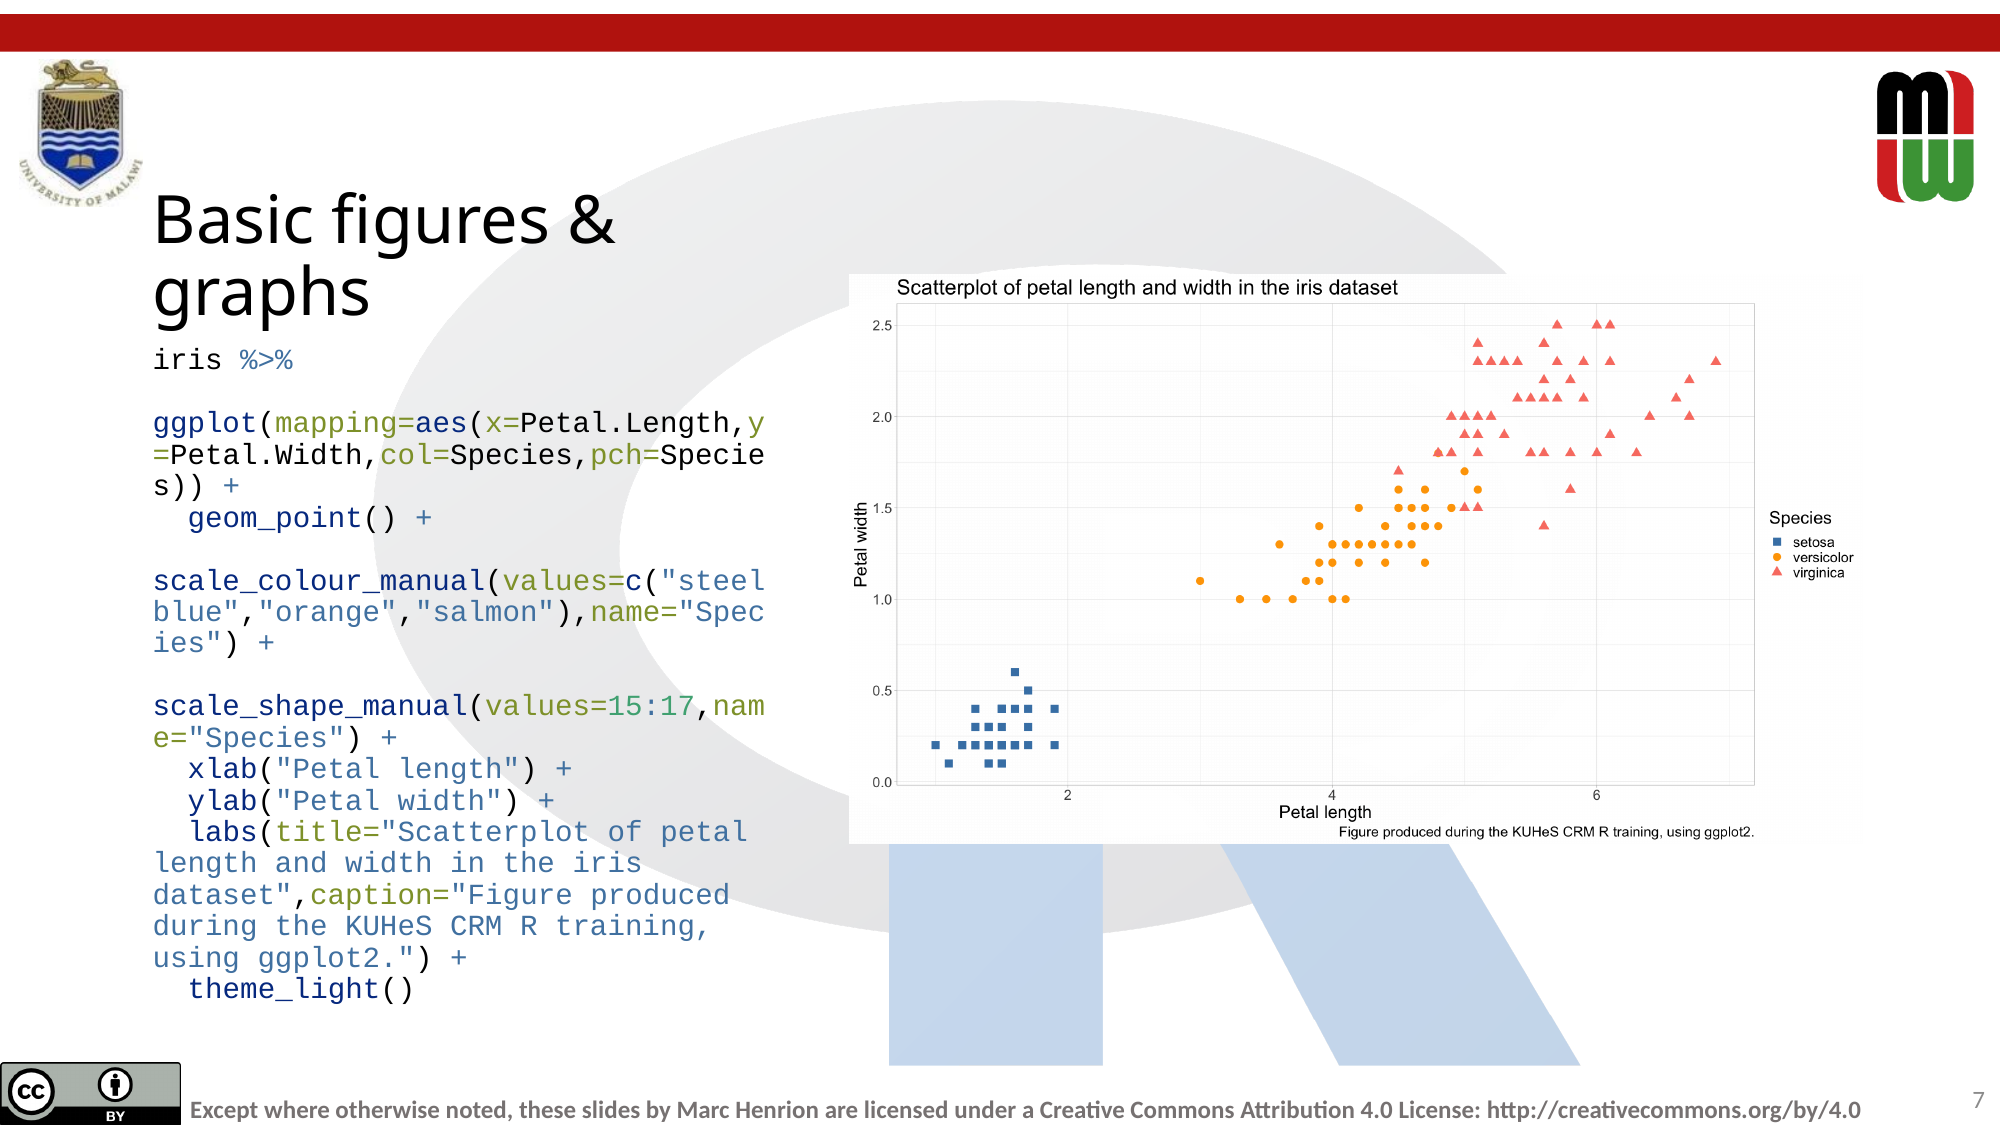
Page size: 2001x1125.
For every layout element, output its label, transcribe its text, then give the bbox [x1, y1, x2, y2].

list iris %>% ggplot(mapping=aes(x=Petal.Length,y=Petal.Width,col=Species,pch=Species)) + geom_point() + scale_colour_manual(values=c("steelblue","orange","salmon"),name="Species") + scale_shape_manual(values=15:17,name="Species") + xlab("Petal length") + ylab("Petal width") + labs(title="Scatterplot of petal length and width in the iris dataset",caption="Figure produced during the KUHeS CRM R training, using ggplot2.") + theme_light() [137, 337, 783, 963]
slide_number 7 [1550, 1073, 2000, 1125]
picture [0, 1062, 181, 1125]
title Basic figures & graphs [137, 75, 783, 337]
picture [849, 274, 1863, 844]
picture [19, 59, 143, 207]
